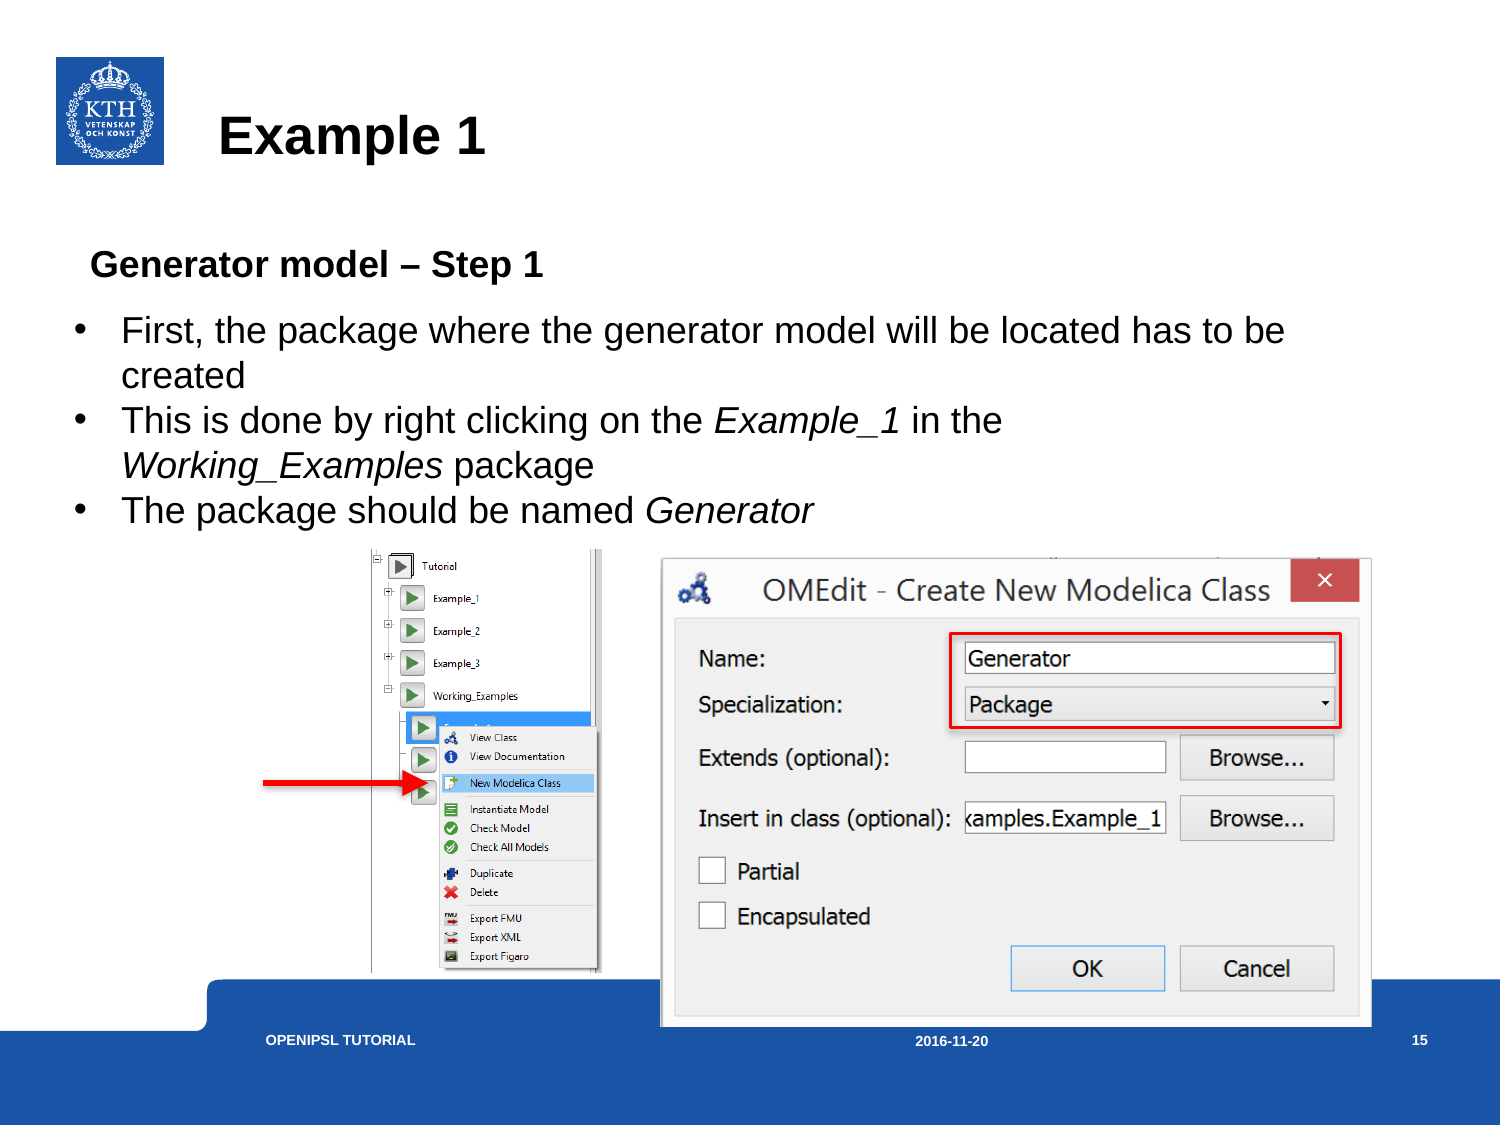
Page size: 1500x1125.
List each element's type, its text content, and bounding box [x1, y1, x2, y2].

footer OpenIPSL Tutorial [265, 1030, 741, 1091]
picture [660, 557, 1372, 1027]
text_box Generator model – Step 1 [74, 232, 1056, 293]
text_box First, the package where the generator model will be located has to be created This is done by right clicking on the Example_1 in the Working_Examples package The package should be named Generator [59, 299, 1329, 539]
title Example 1 [218, 55, 1447, 166]
slide_number 15 [1340, 1030, 1428, 1091]
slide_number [915, 1036, 1266, 1092]
picture [371, 549, 603, 974]
